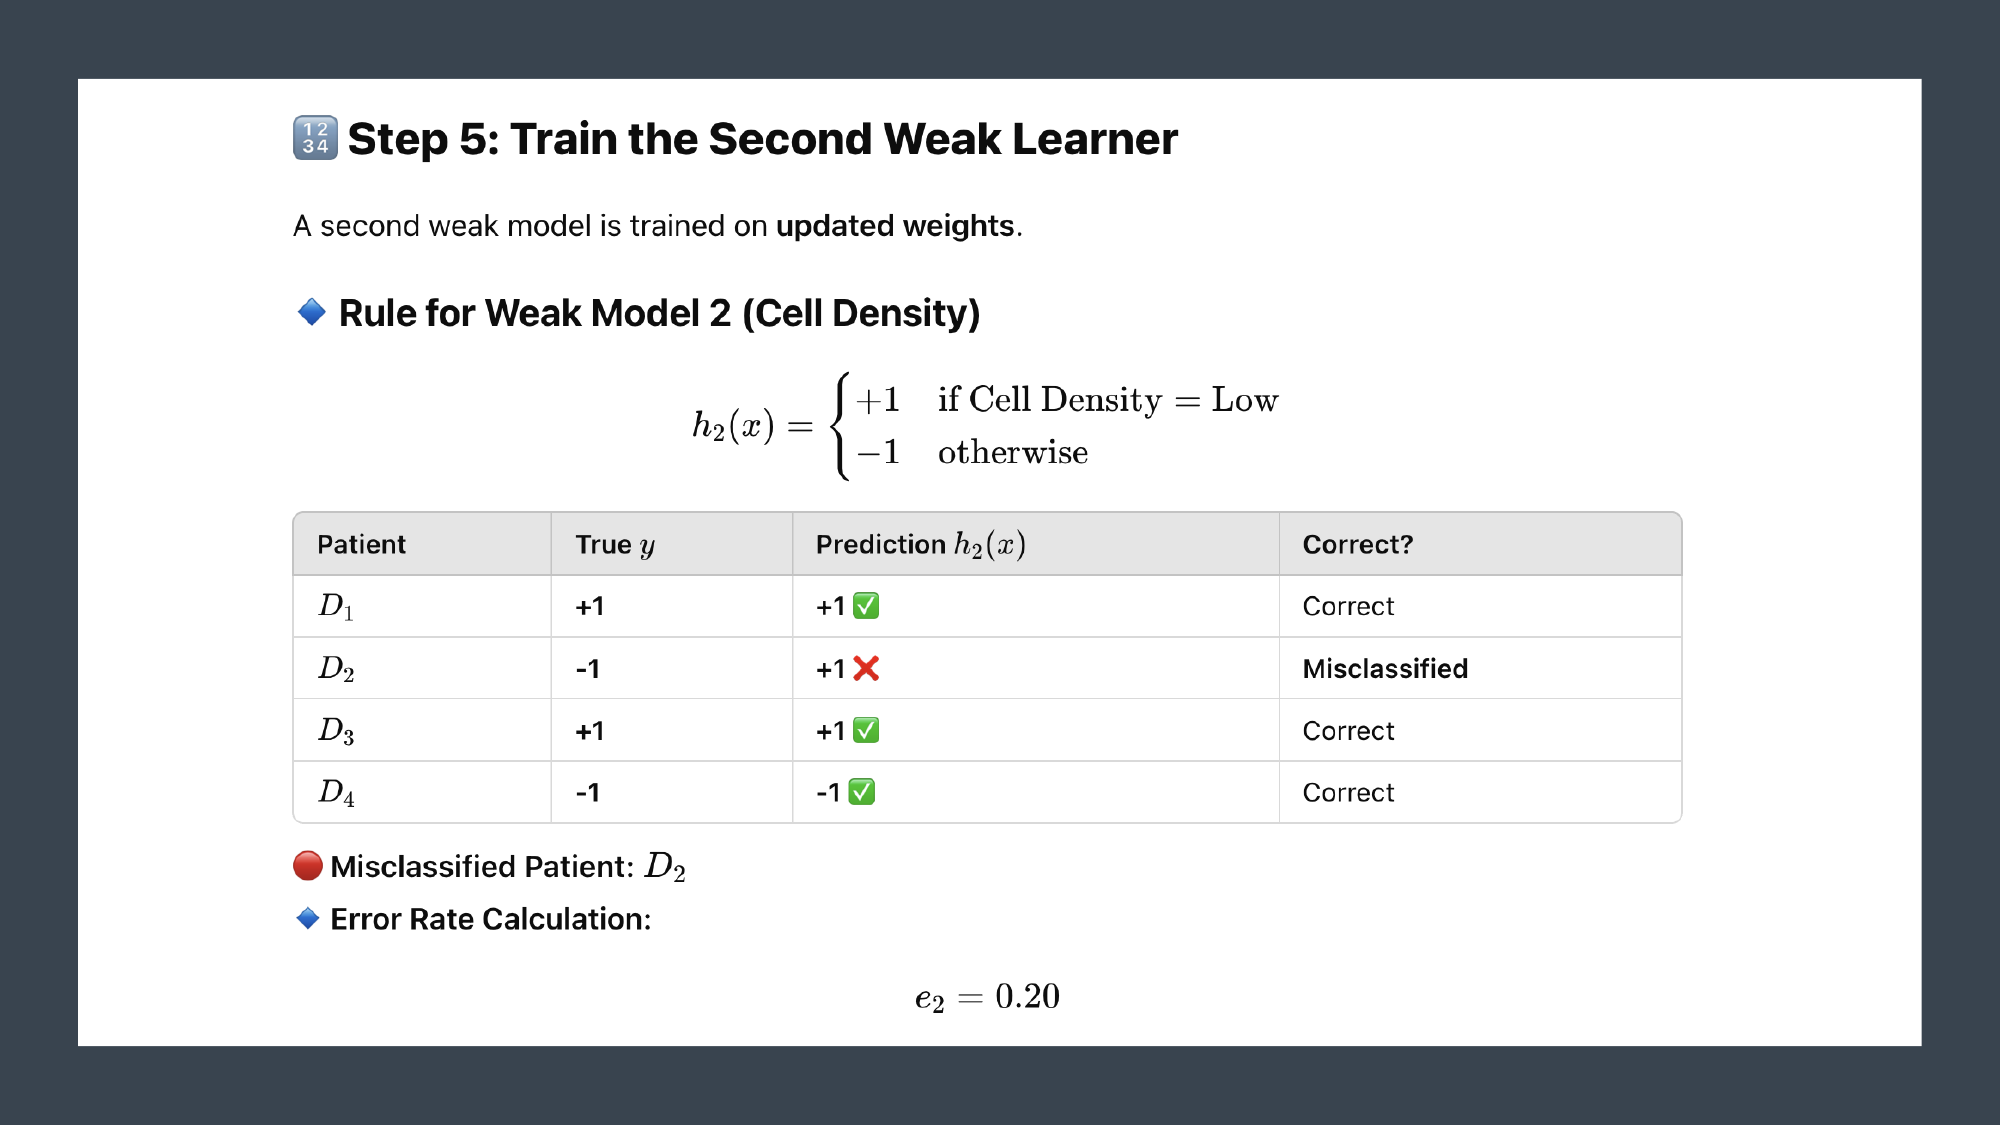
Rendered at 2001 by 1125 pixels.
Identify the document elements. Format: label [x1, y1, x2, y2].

text_box [0, 0, 2000, 1125]
text_box [77, 78, 1923, 1047]
list [283, 105, 1717, 1020]
